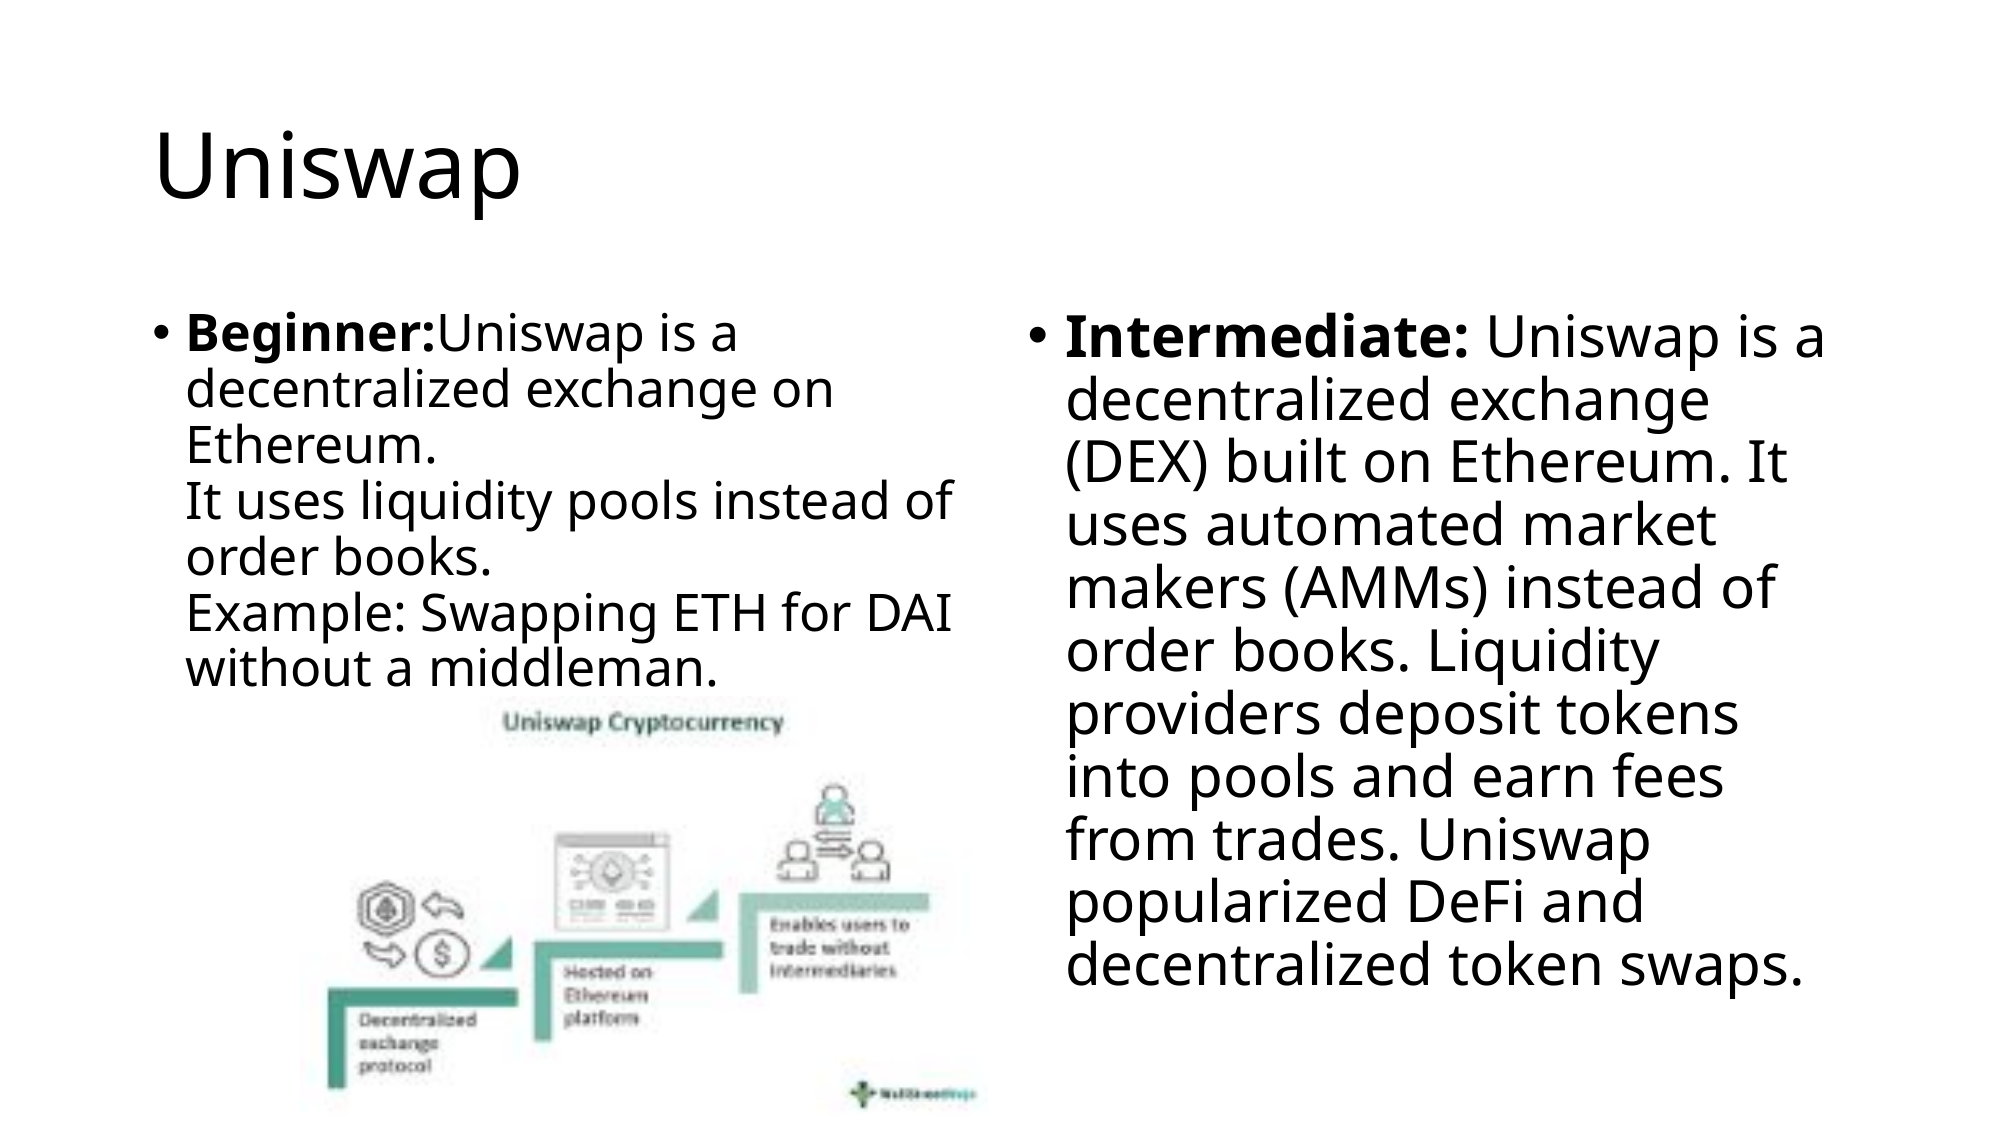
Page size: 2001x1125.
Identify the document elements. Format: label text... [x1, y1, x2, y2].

list Beginner:Uniswap is a decentralized exchange on Ethereum. It uses liquidity pools instead of order books. Example: Swapping ETH for DAI without a middleman. [137, 299, 1012, 710]
title Uniswap [137, 59, 1863, 278]
picture [300, 696, 988, 1125]
list Intermediate: Uniswap is a decentralized exchange (DEX) built on Ethereum. It uses automated market makers (AMMs) instead of order books. Liquidity providers deposit tokens into pools and earn fees from trades. Uniswap popularized DeFi and decentralized token swaps. [1012, 299, 1863, 1014]
